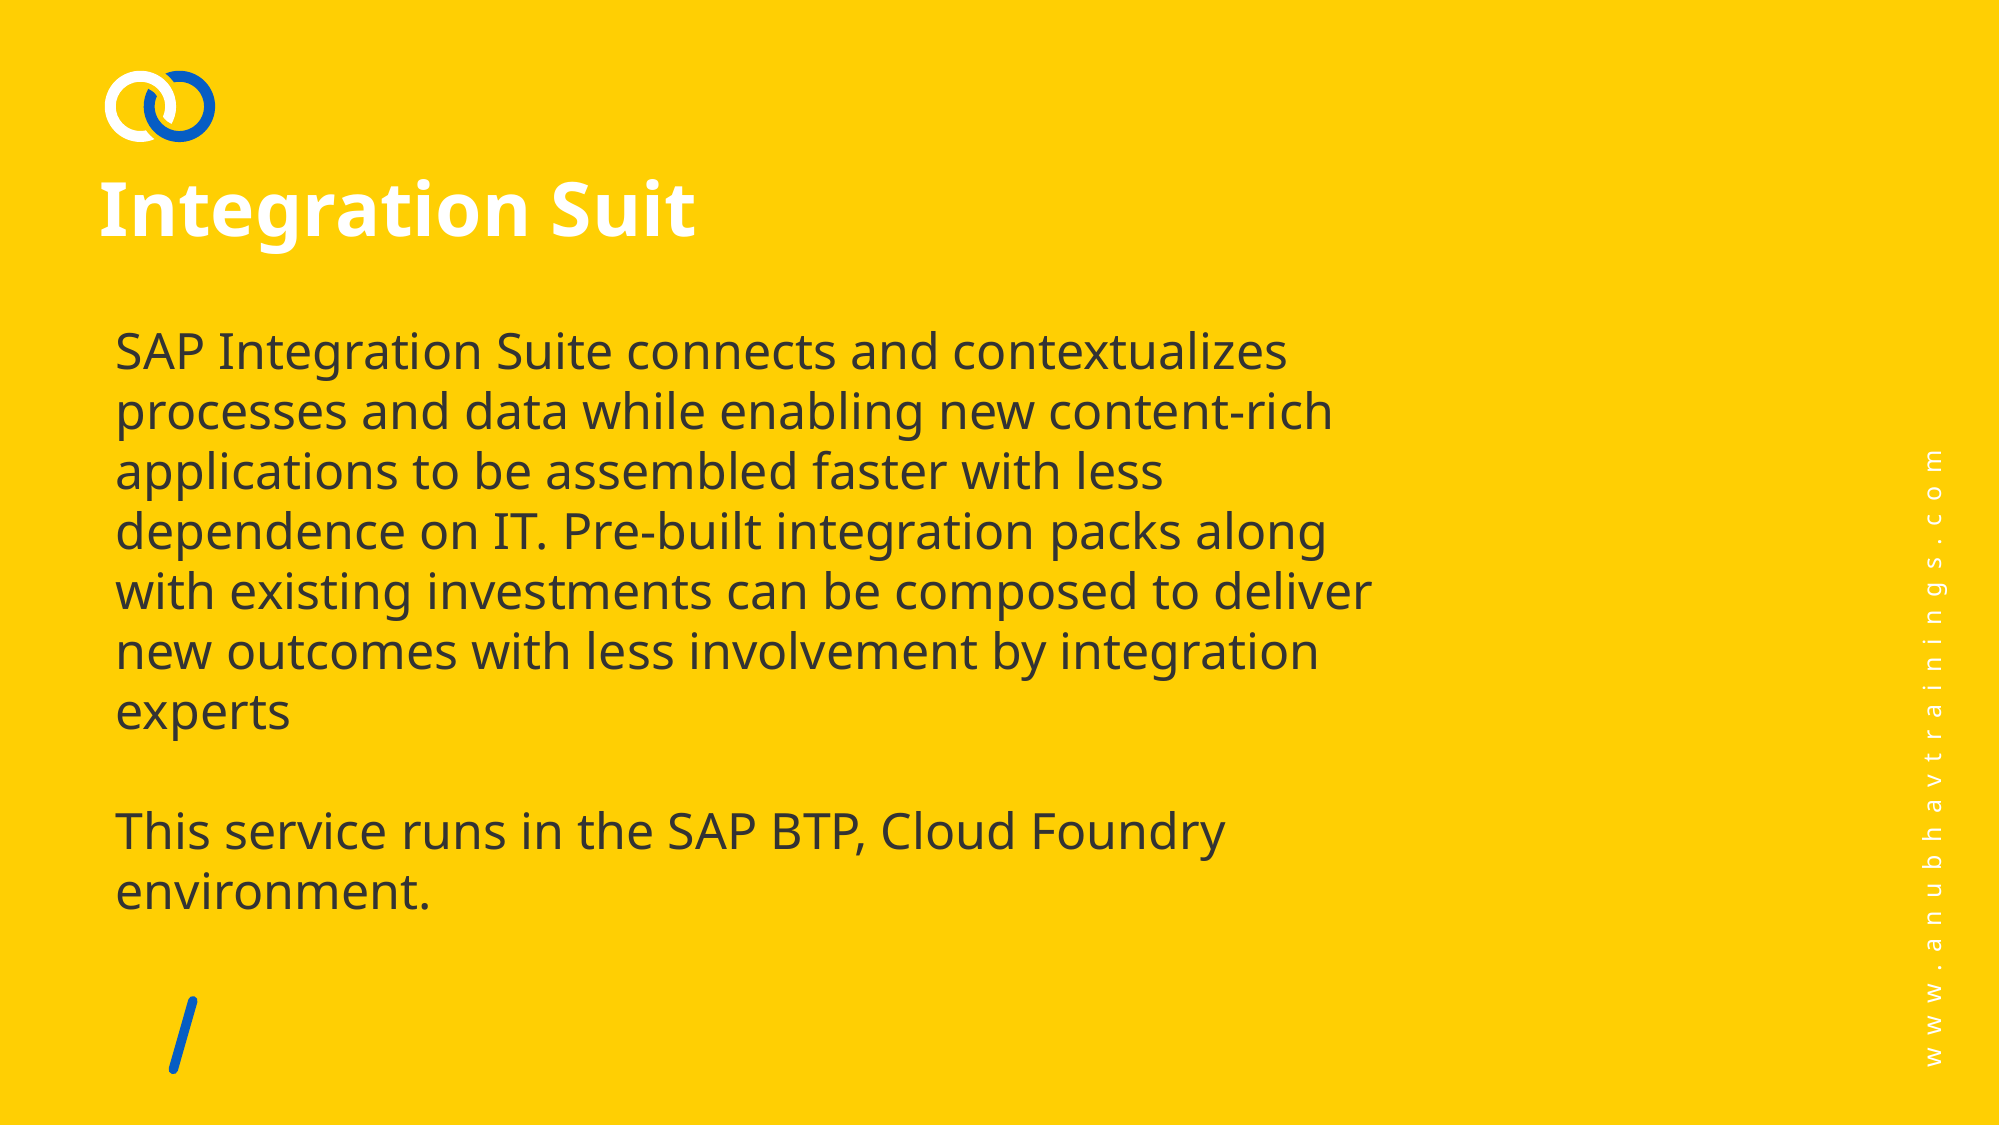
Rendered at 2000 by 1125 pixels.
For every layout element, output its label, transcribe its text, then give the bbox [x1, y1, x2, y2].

text_box SAP Integration Suite connects and contextualizes processes and data while enabling new content-rich applications to be assembled faster with less dependence on IT. Pre-built integration packs along with existing investments can be composed to deliver new outcomes with less involvement by integration experts This service runs in the SAP BTP, Cloud Foundry environment. [101, 312, 1452, 928]
title Integration Suit [99, 148, 1900, 266]
footer www.anubhavtrainings.com [1901, 434, 1961, 1068]
